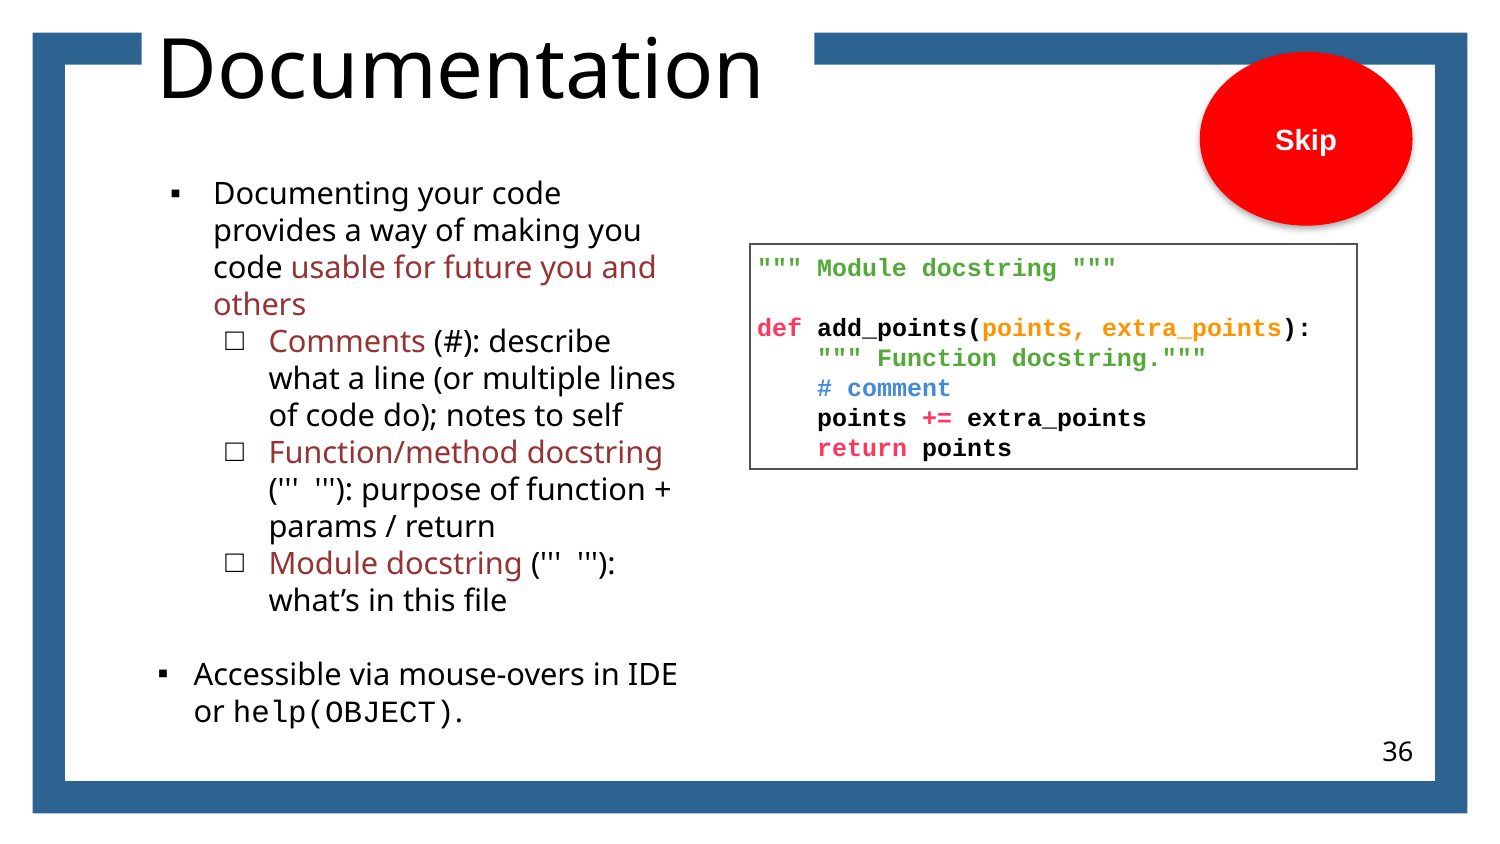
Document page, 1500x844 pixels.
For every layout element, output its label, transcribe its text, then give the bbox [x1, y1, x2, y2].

text_box Skip [1201, 53, 1411, 224]
text_box """ Module docstring """ def add_points(points, extra_points): """ Function docstring.""" # comment points += extra_points return points [749, 244, 1358, 469]
slide_number 36 [1363, 718, 1429, 788]
title Documentation [141, 0, 816, 151]
list Documenting your code provides a way of making you code usable for future you and others Comments (#): describe what a line (or multiple lines of code do); notes to self Function/method docstring (''' '''): purpose of function + params / return Module docstring (''' '''): what’s in this file Accessible via mouse-overs in IDE or help(OBJECT). [142, 158, 700, 726]
